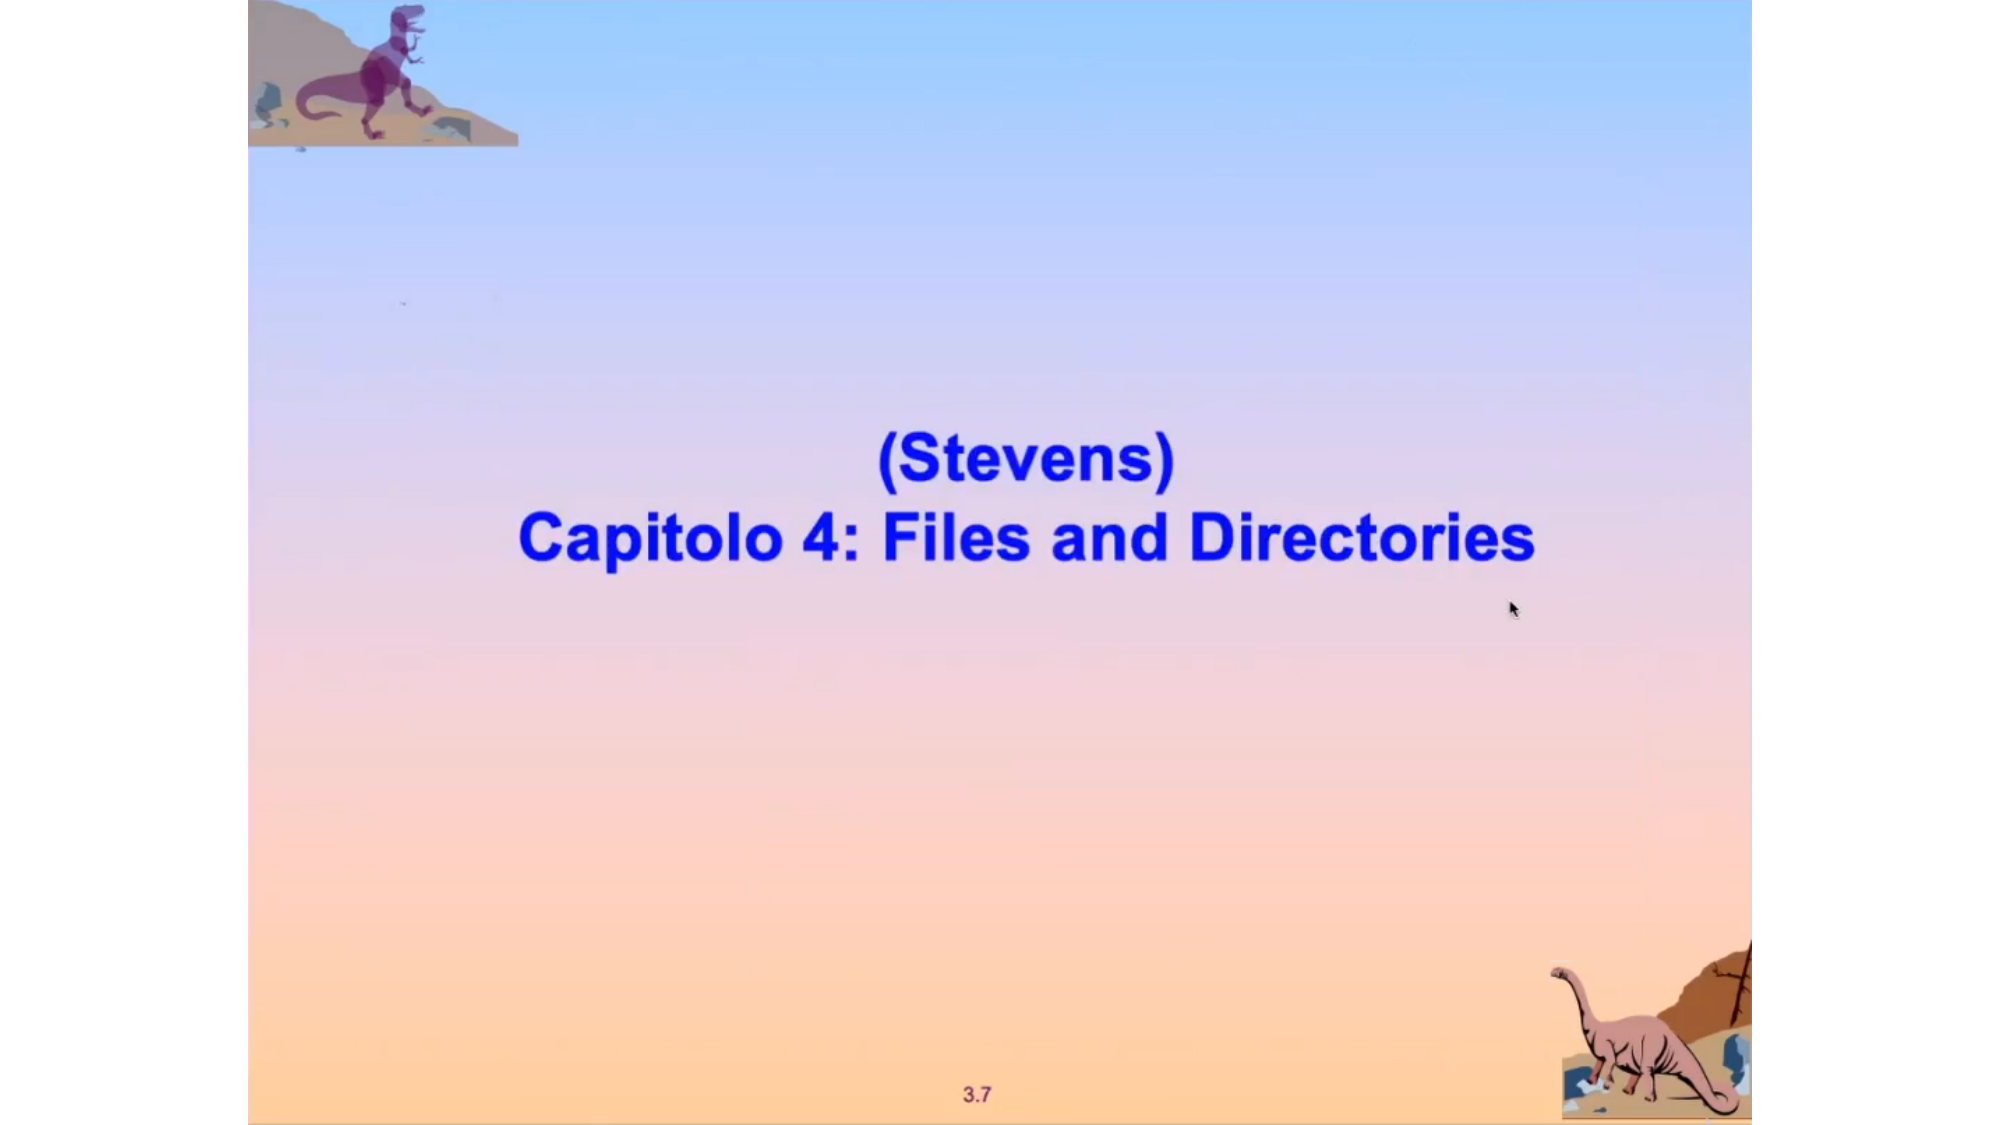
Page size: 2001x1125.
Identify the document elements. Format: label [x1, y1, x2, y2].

picture [248, 0, 1752, 1125]
